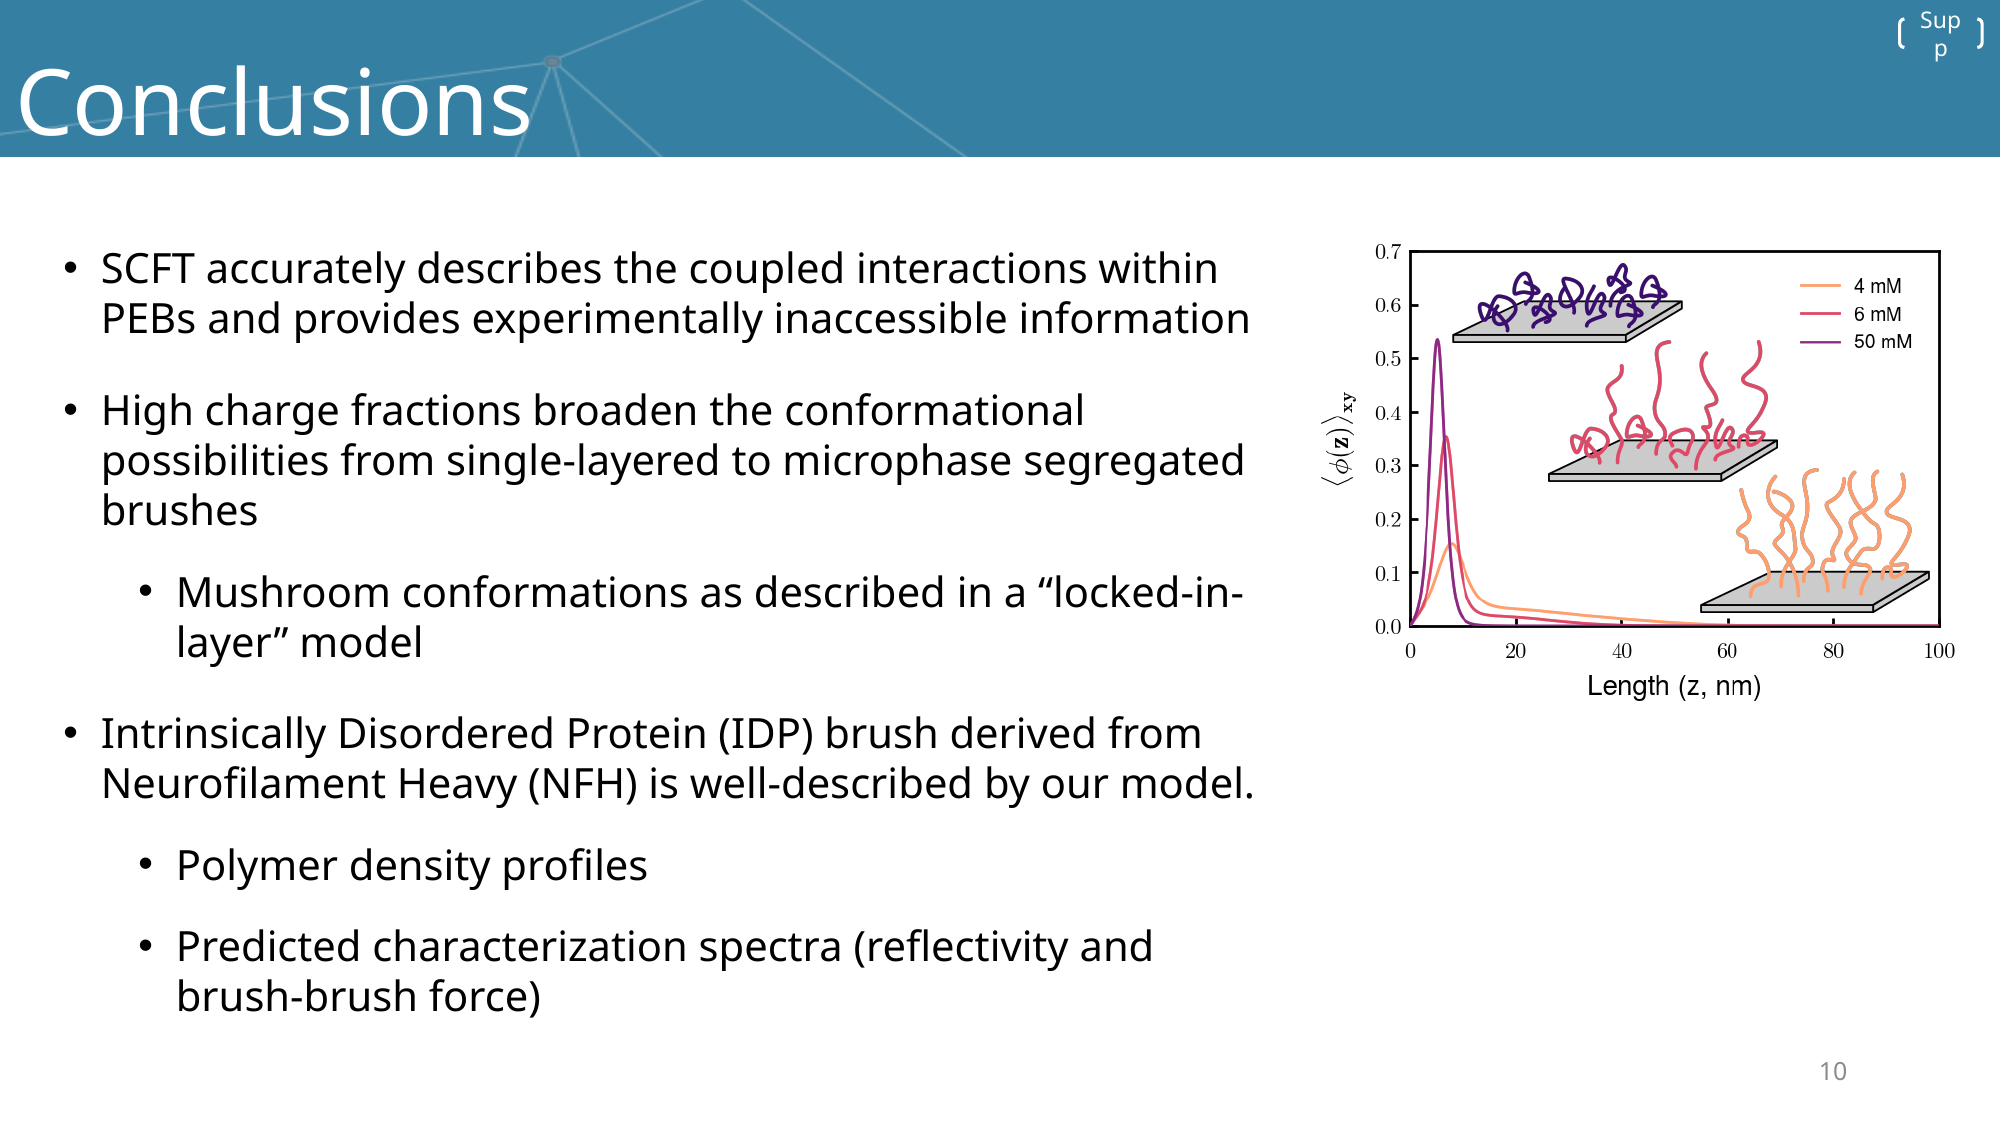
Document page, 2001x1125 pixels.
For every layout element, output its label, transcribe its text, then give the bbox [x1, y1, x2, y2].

slide_number 10 [1412, 1042, 1863, 1103]
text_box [1311, 234, 1964, 709]
list SCFT accurately describes the coupled interactions within PEBs and provides experimentally inaccessible information High charge fractions broaden the conformational possibilities from single-layered to microphase segregated brushes Mushroom conformations as described in a “locked-in-layer” model Intrinsically Disordered Protein (IDP) brush derived from Neurofilament Heavy (NFH) is well-described by our model. Polymer density profiles Predicted characterization spectra (reflectivity and brush-brush force) [48, 234, 1277, 1073]
title Conclusions [0, 23, 1725, 155]
